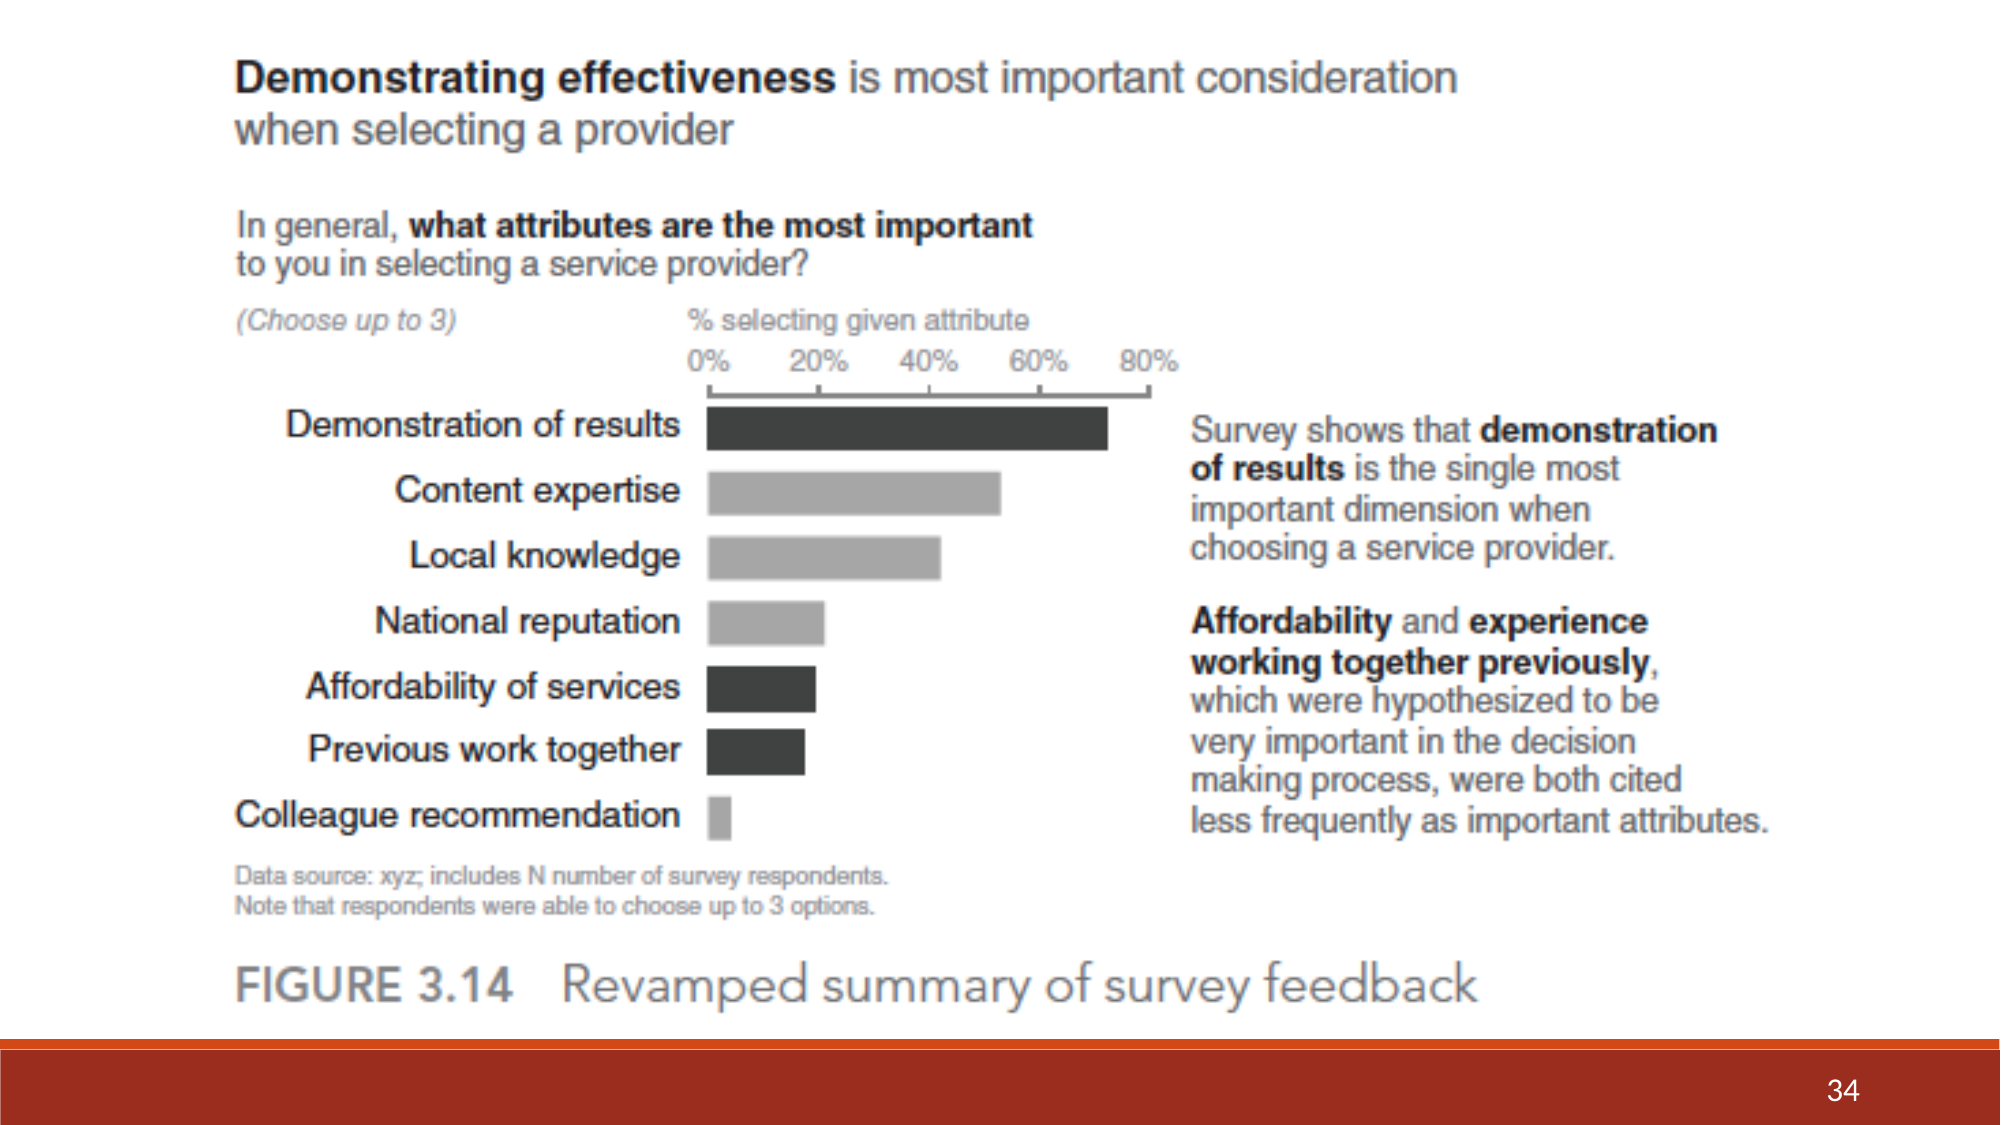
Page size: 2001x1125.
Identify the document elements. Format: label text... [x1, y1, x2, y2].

slide_number 34 [126, 1061, 1875, 1115]
picture [221, 49, 1780, 1030]
